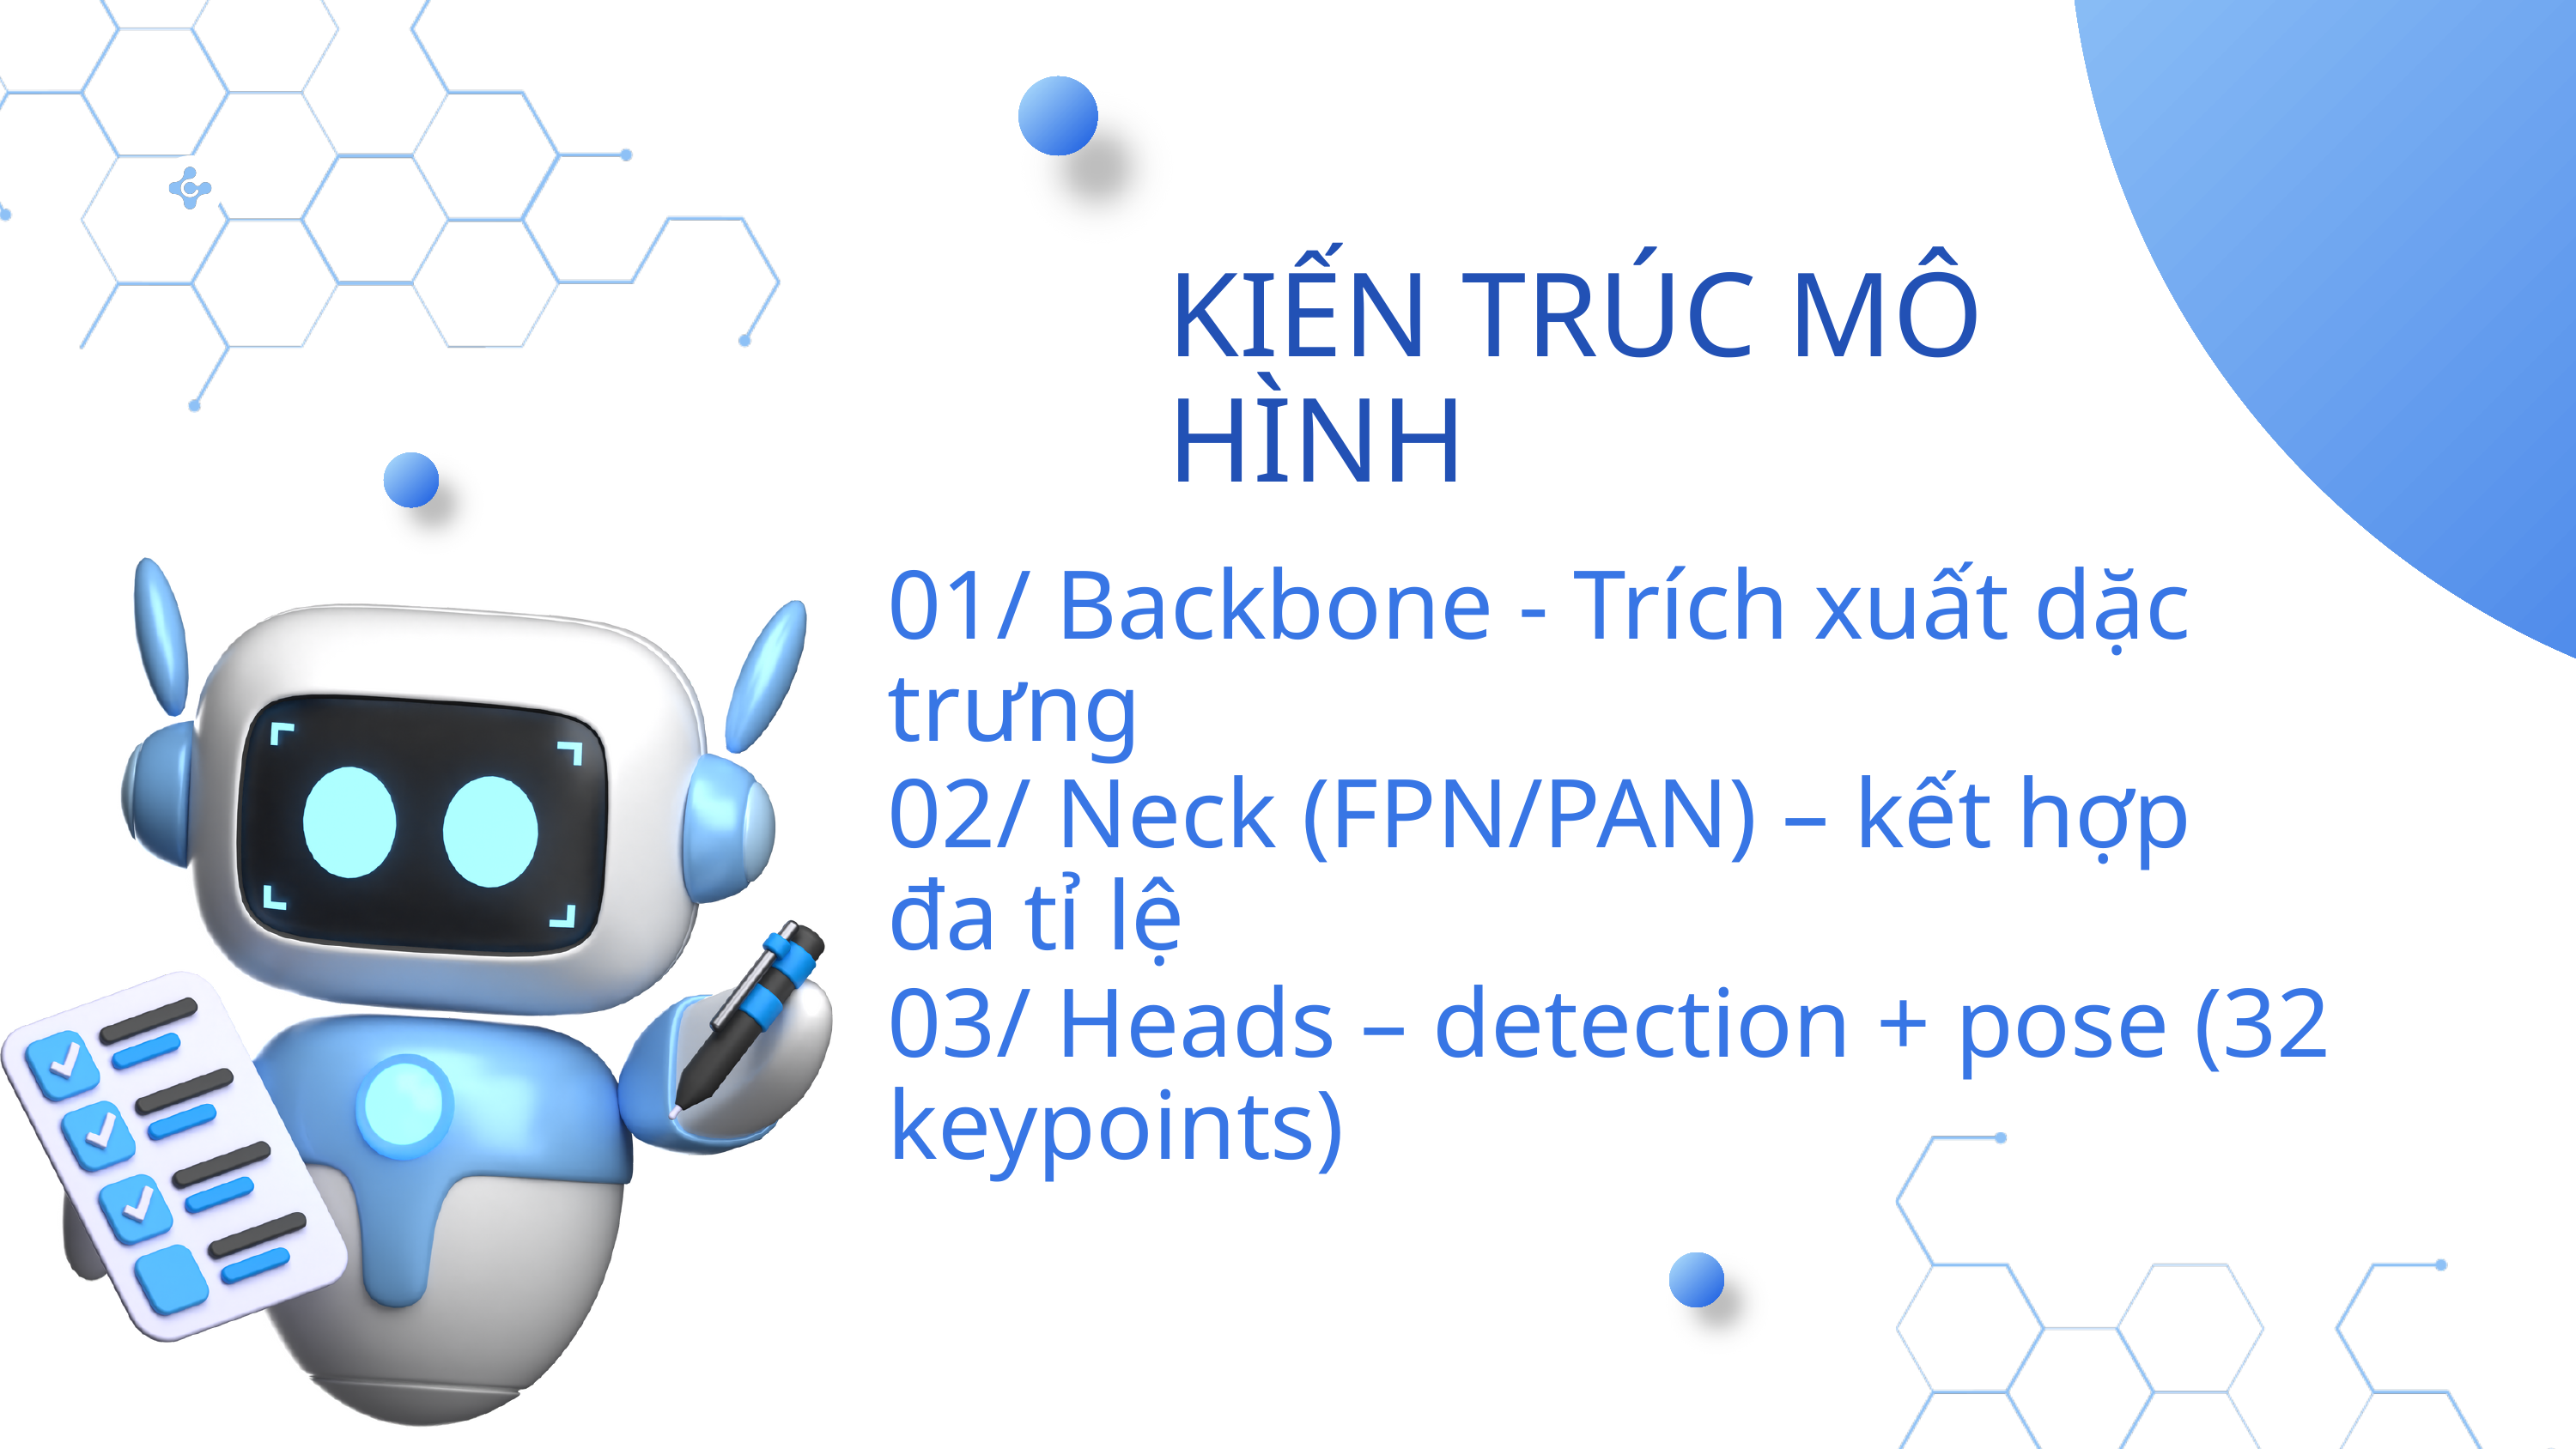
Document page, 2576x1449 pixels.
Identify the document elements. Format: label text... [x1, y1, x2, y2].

text_box 01/ Backbone - Trích xuất dặc trưng [887, 555, 2319, 761]
text_box [0, 557, 833, 1428]
text_box [0, 0, 781, 413]
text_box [157, 155, 224, 221]
text_box 02/ Neck (FPN/PAN) – kết hợp đa tỉ lệ [887, 764, 2319, 969]
text_box [1018, 88, 1175, 246]
text_box 03/ Heads – detection + pose (32 keypoints) [887, 973, 2576, 1179]
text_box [1018, 76, 1098, 156]
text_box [383, 452, 439, 508]
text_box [2067, 0, 2576, 724]
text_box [1668, 1252, 1725, 1308]
text_box [1895, 1179, 2576, 1449]
text_box [378, 450, 487, 558]
text_box KIẾN TRÚC MÔ HÌNH [1167, 254, 2040, 506]
text_box [1663, 1249, 1772, 1358]
